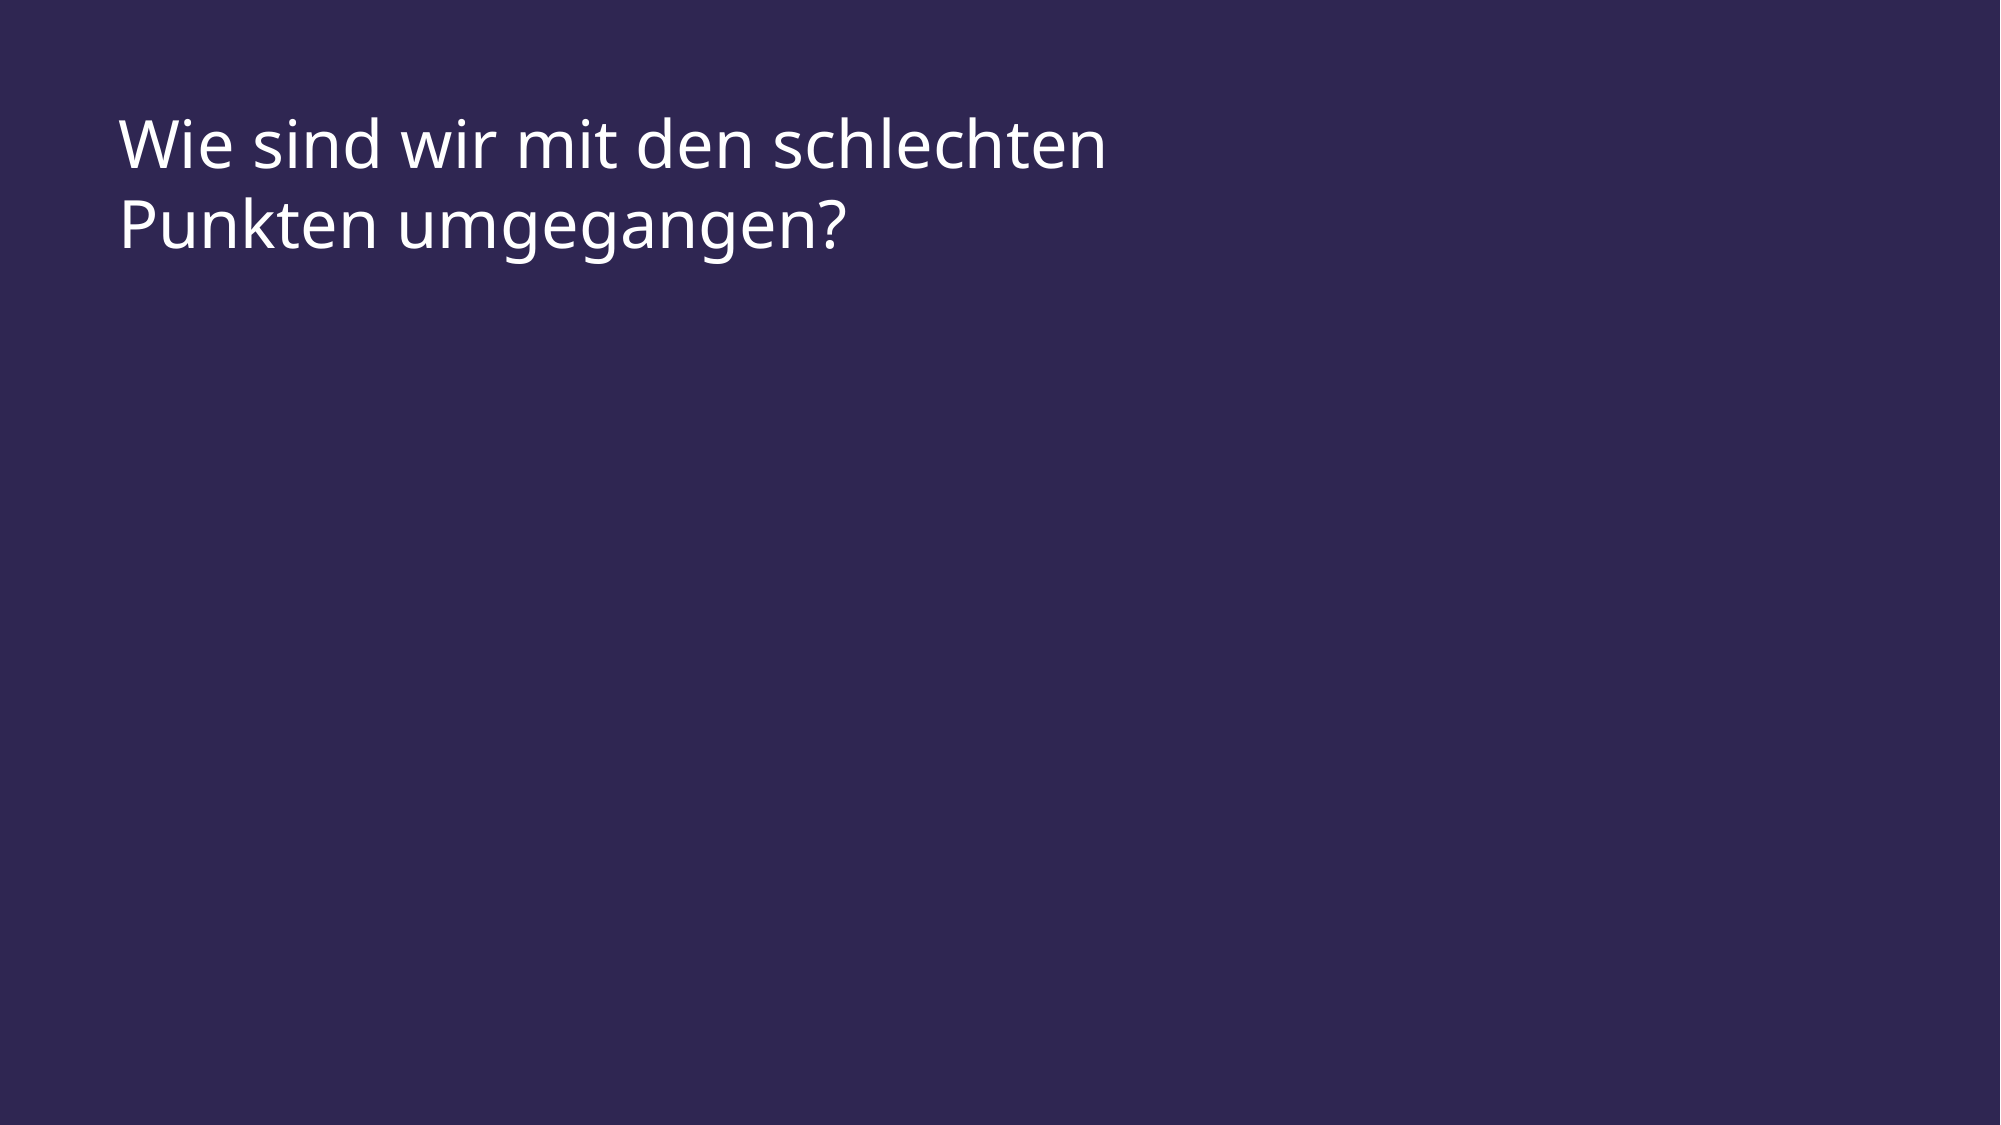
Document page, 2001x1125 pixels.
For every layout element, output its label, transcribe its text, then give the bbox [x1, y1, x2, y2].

title Wie sind wir mit den schlechten Punkten umgegangen? [118, 101, 1254, 344]
